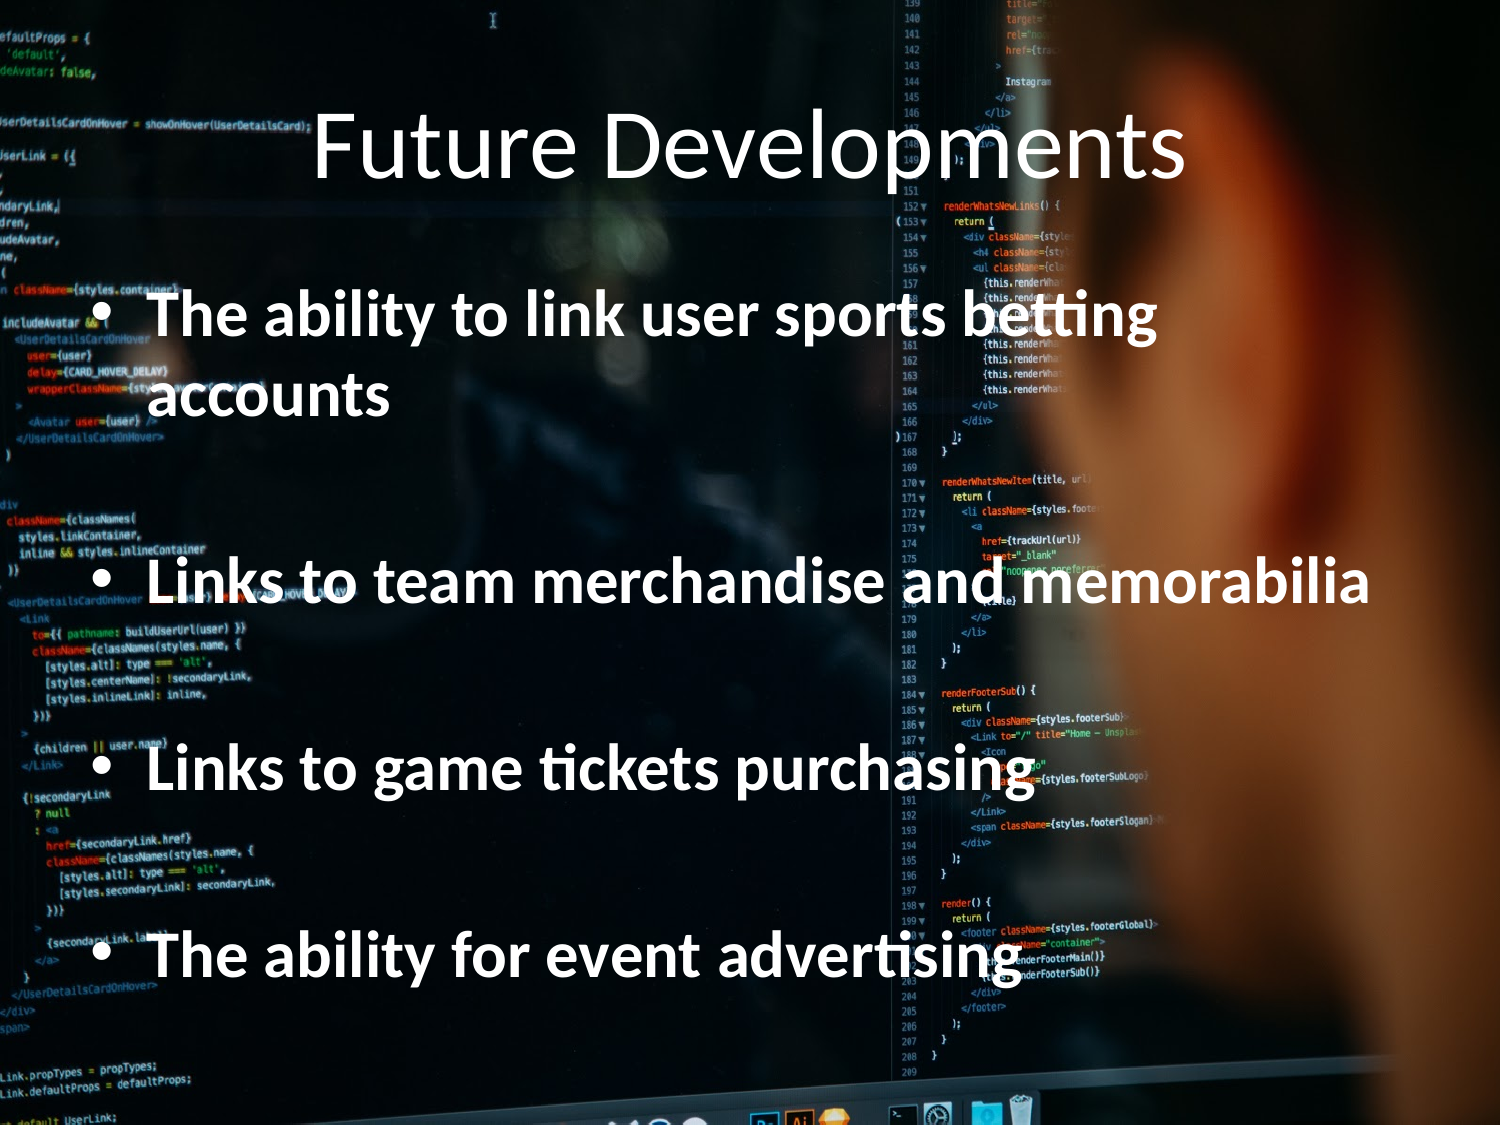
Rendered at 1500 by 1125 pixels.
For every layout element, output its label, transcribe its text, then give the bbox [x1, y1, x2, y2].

picture [0, 0, 1500, 1125]
title Future Developments [75, 45, 1425, 233]
list The ability to link user sports betting accounts Links to team merchandise and memorabilia Links to game tickets purchasing The ability for event advertising [75, 262, 1425, 1005]
